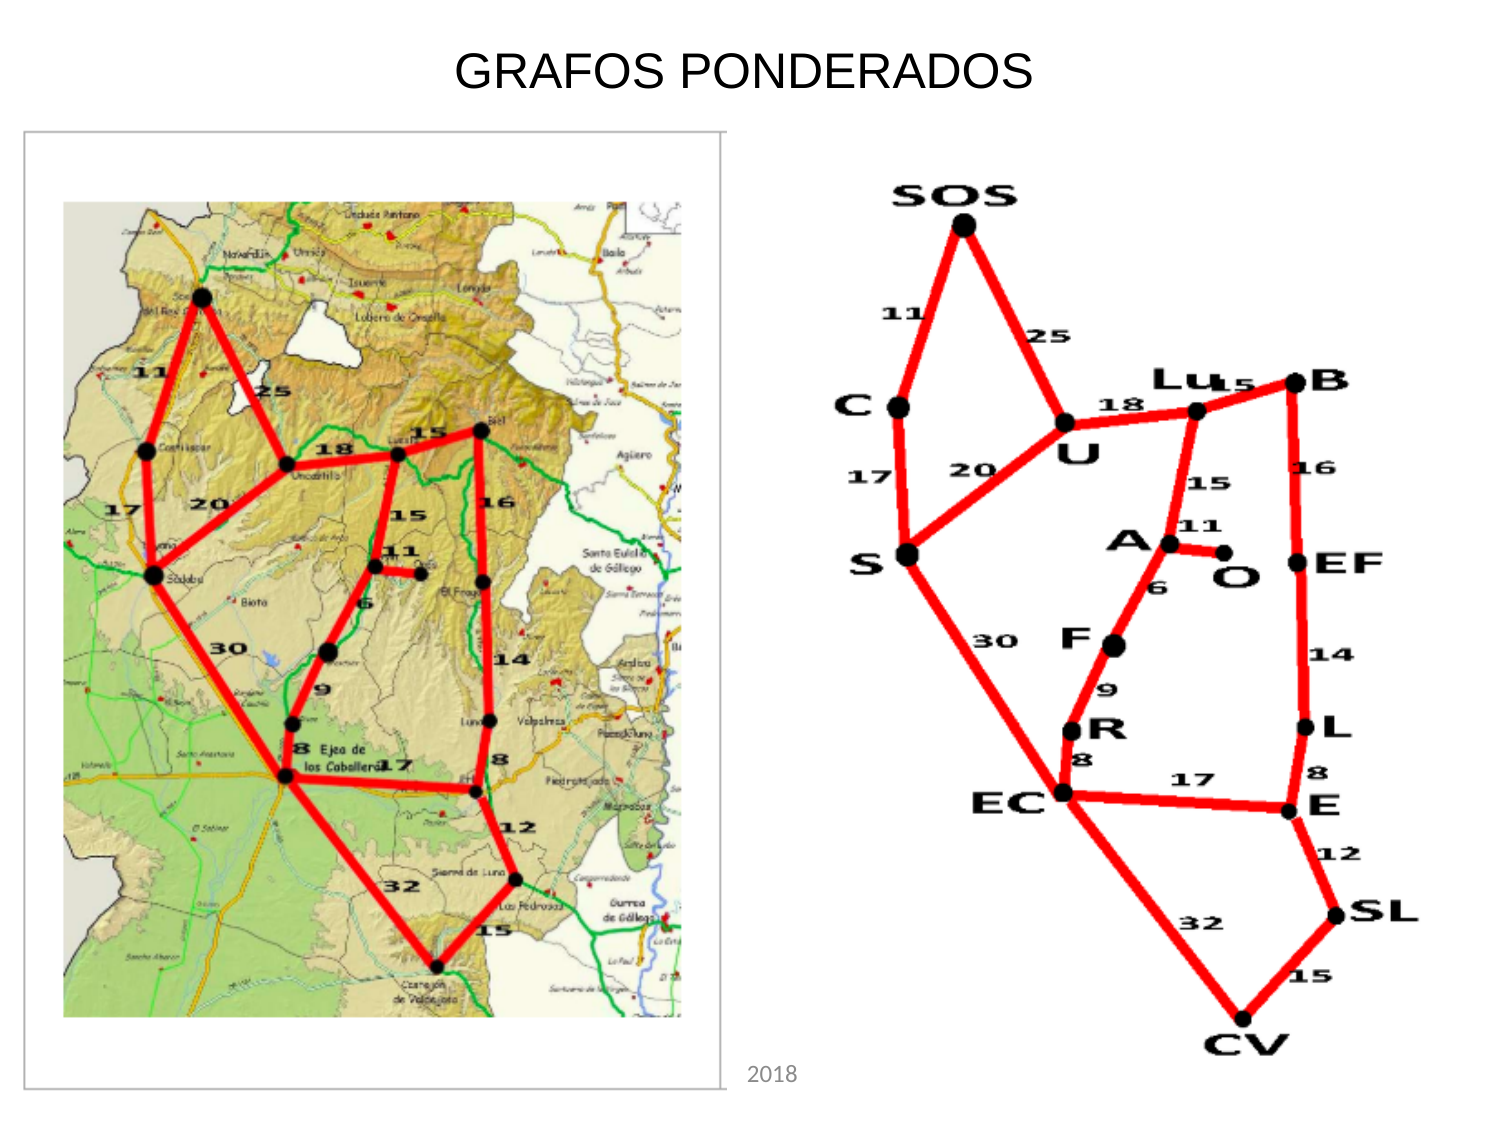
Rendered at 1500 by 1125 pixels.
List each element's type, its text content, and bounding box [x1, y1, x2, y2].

picture [21, 126, 727, 1095]
footer 2018 [725, 1042, 810, 1103]
picture [808, 149, 1459, 1095]
text_box GRAFOS PONDERADOS [336, 30, 1152, 106]
